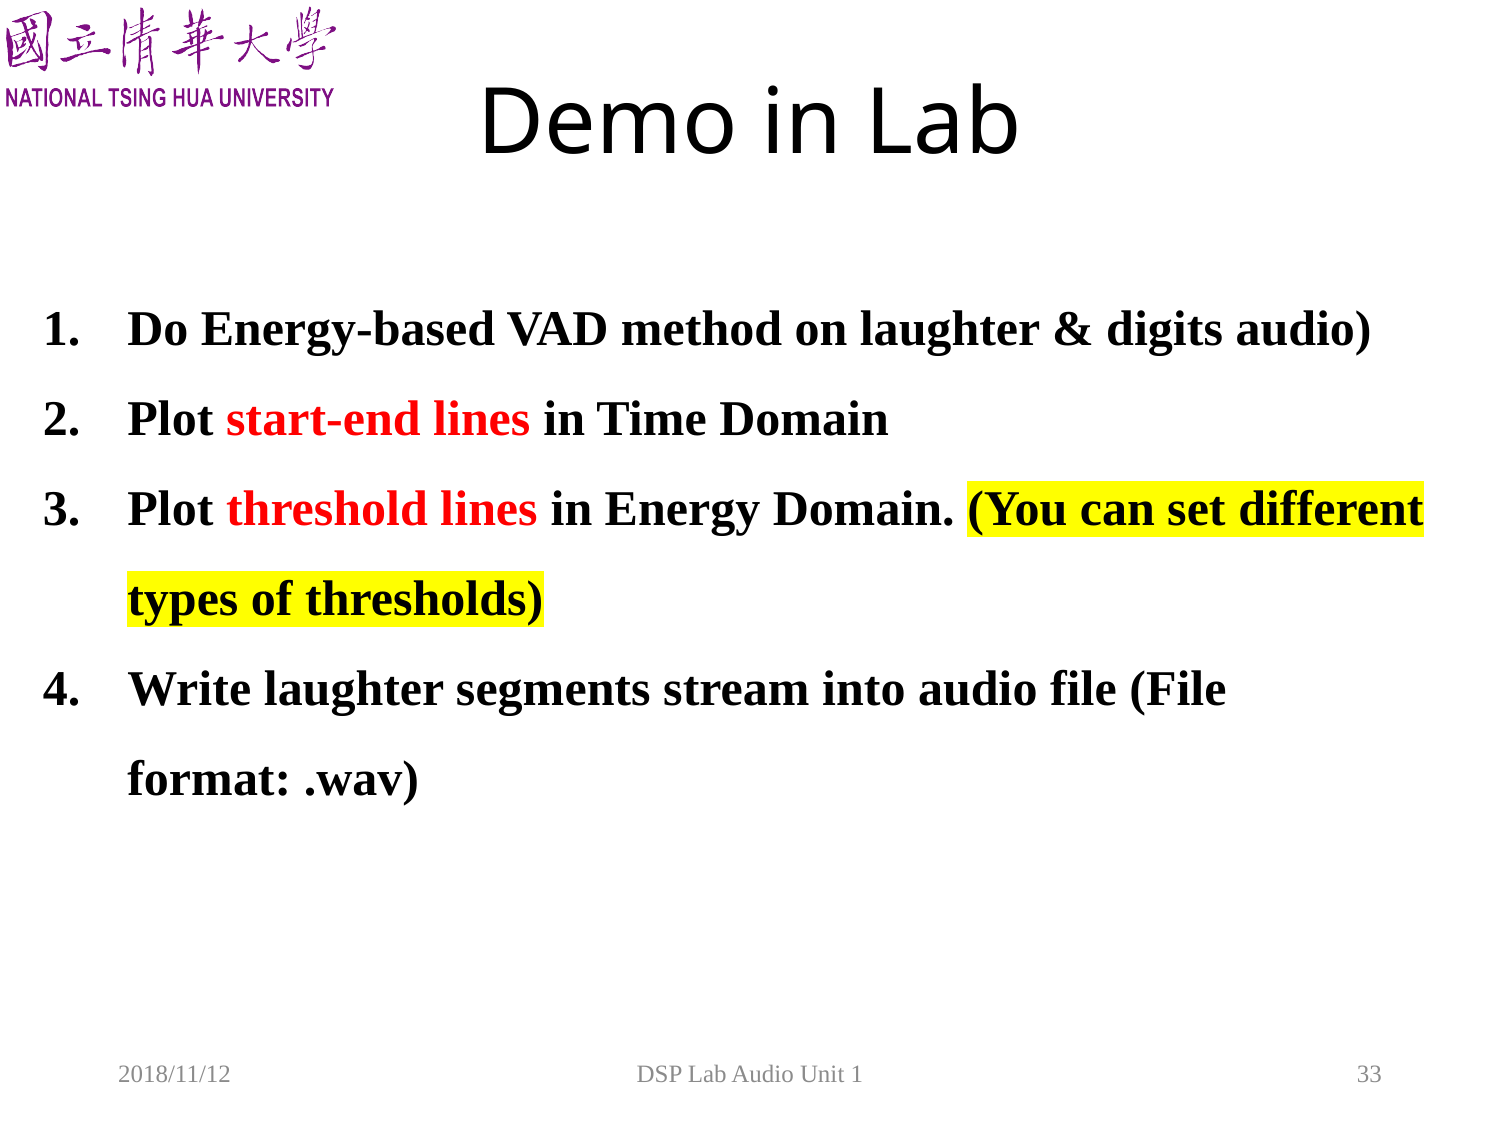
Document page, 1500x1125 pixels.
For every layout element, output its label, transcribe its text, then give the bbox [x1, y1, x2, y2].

picture [6, 6, 336, 15]
footer DSP Lab Audio Unit 1 [496, 1042, 1004, 1103]
title Demo in Lab [0, 15, 1500, 233]
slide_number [103, 1042, 441, 1103]
slide_number 33 [1059, 1042, 1397, 1103]
text_box Do Energy-based VAD method on laughter & digits audio) Plot start-end lines in Time Domain Plot threshold lines in Energy Domain. (You can set different types of thresholds) Write laughter segments stream into audio file (File format: .wav) [28, 258, 1472, 814]
